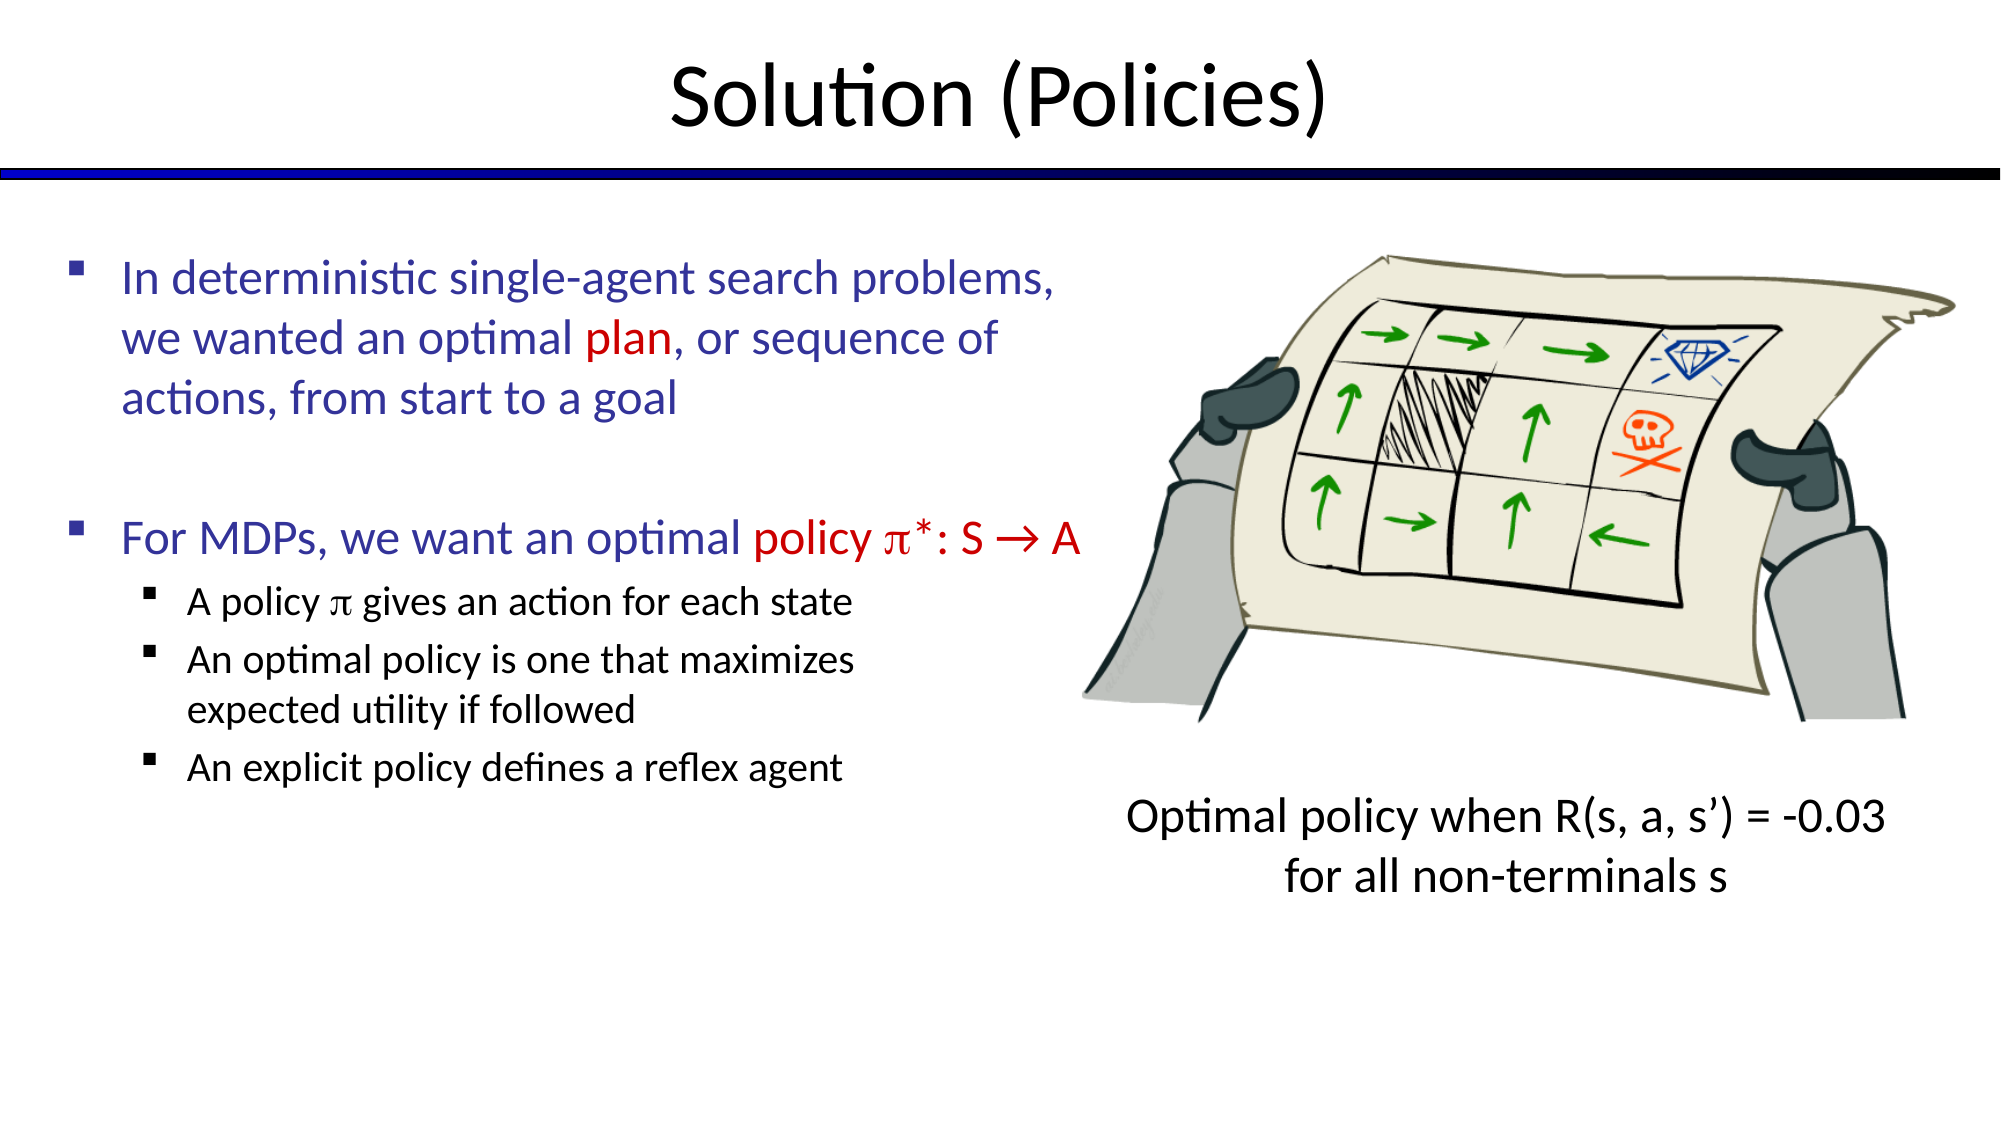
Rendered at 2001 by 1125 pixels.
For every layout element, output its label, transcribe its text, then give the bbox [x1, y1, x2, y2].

text_box Optimal policy when R(s, a, s’) = -0.03 for all non-terminals s [1101, 774, 1925, 910]
picture [1074, 212, 1963, 752]
title Solution (Policies) [0, 0, 2000, 184]
list In deterministic single-agent search problems, we wanted an optimal plan, or sequence of actions, from start to a goal For MDPs, we want an optimal policy *: S → A A policy  gives an action for each state An optimal policy is one that maximizes expected utility if followed An explicit policy defines a reflex agent [49, 237, 1101, 981]
